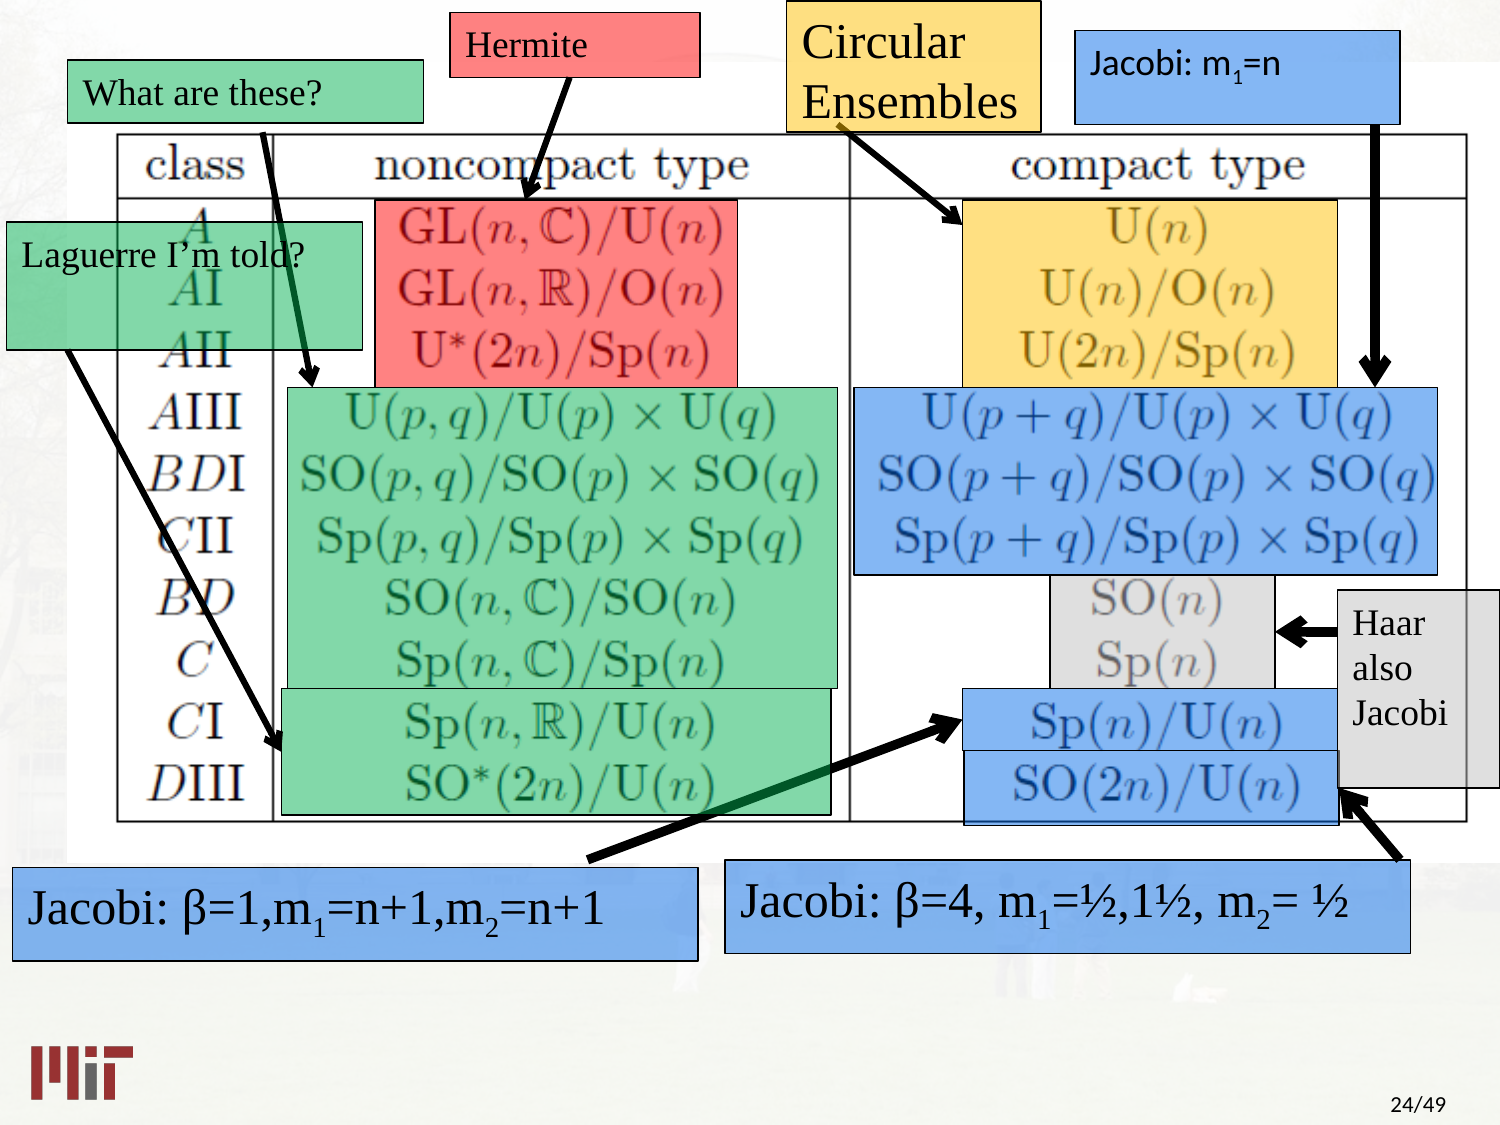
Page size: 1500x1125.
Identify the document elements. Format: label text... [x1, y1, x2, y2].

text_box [524, 77, 570, 200]
picture [26, 1042, 137, 1103]
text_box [67, 349, 282, 752]
picture [67, 62, 1500, 863]
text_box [587, 719, 963, 860]
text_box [262, 132, 313, 388]
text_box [1339, 787, 1400, 860]
text_box Jacobi: β=4, m1=½,1½, m2= ½ [724, 863, 1411, 954]
text_box Circular Ensembles [786, 1, 1042, 62]
text_box Jacobi: β=1,m1=n+1,m2=n+1 [12, 867, 699, 962]
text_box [837, 124, 963, 225]
text_box Laguerre I’m told? [6, 222, 67, 350]
text_box Hermite [449, 12, 701, 62]
text_box Jacobi: m1=n [1074, 30, 1400, 62]
